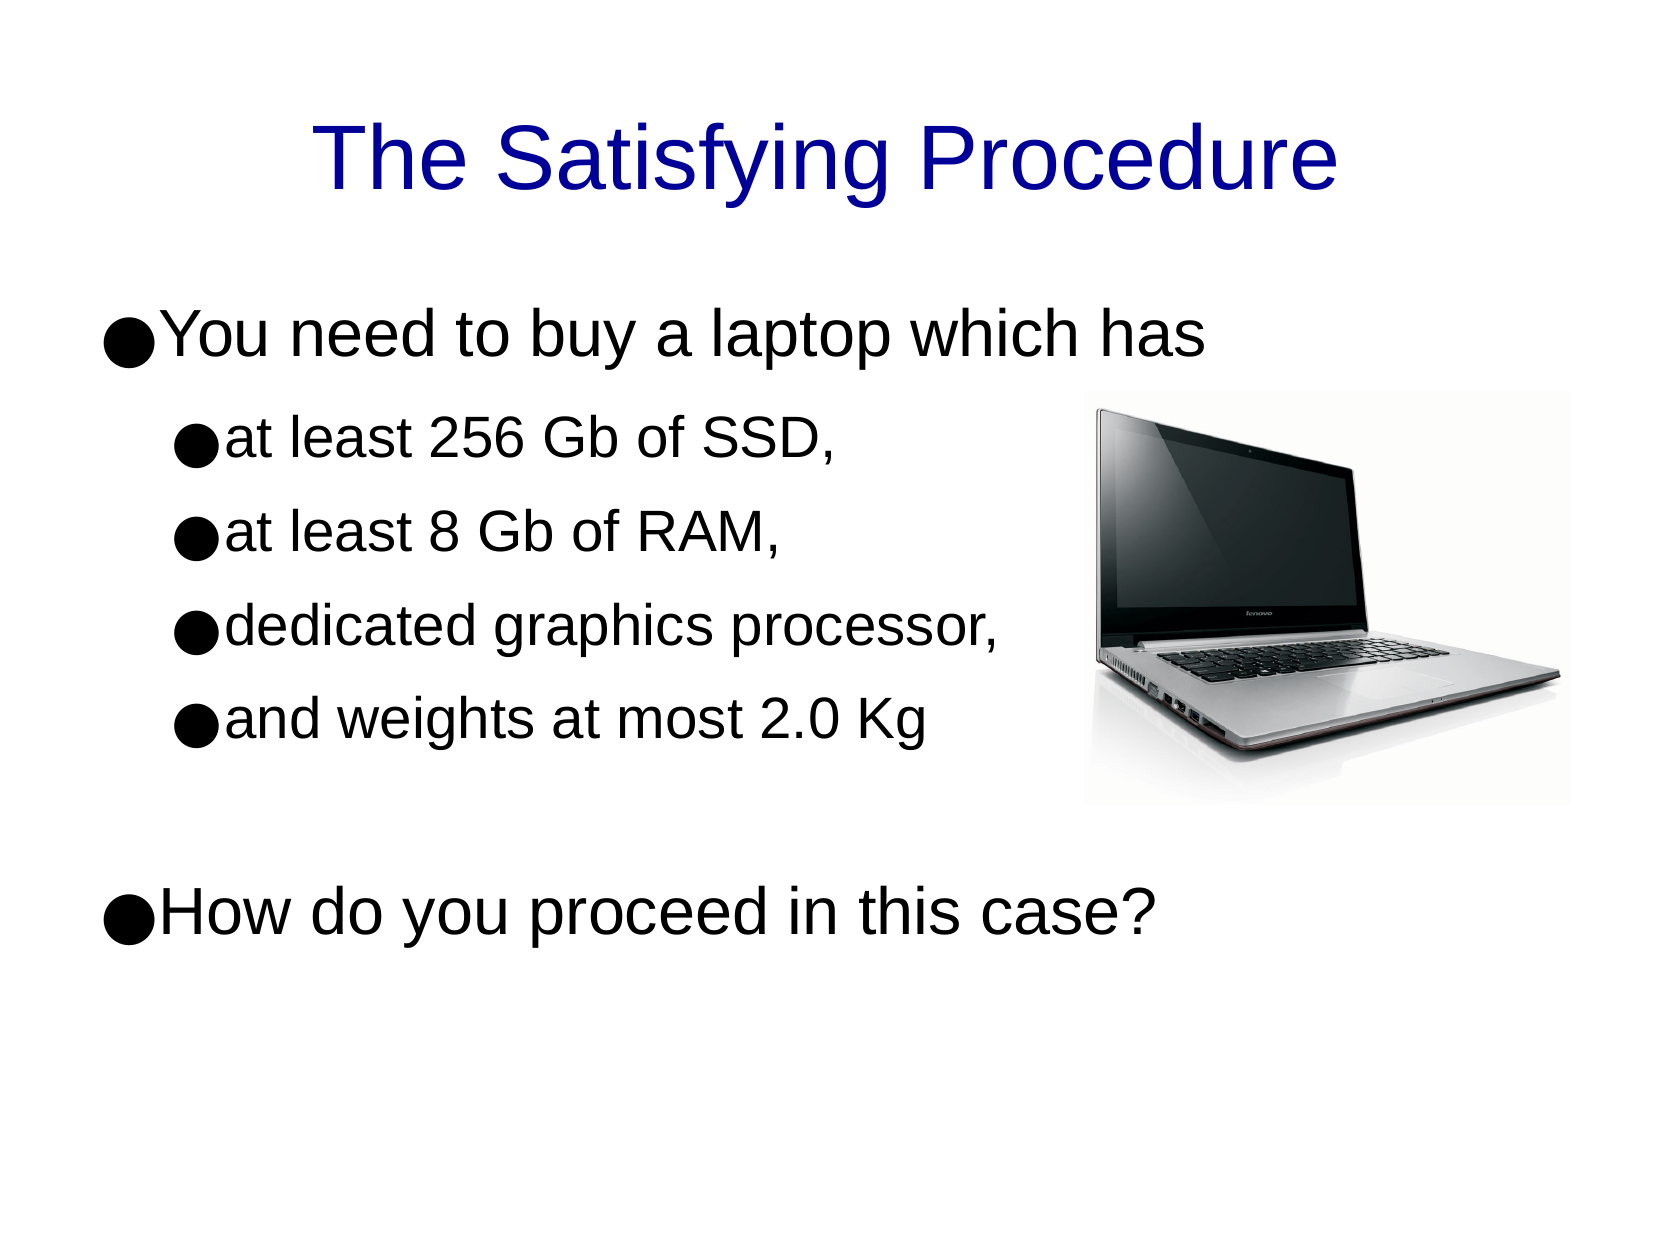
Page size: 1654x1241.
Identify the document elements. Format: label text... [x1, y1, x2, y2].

picture [1084, 391, 1571, 805]
text_box You need to buy a laptop which has at least 256 Gb of SSD, at least 8 Gb of RAM, dedicated graphics processor, and weights at most 2.0 Kg How do you proceed in this case? [82, 290, 1571, 1010]
text_box The Satisfying Procedure [82, 49, 1571, 257]
